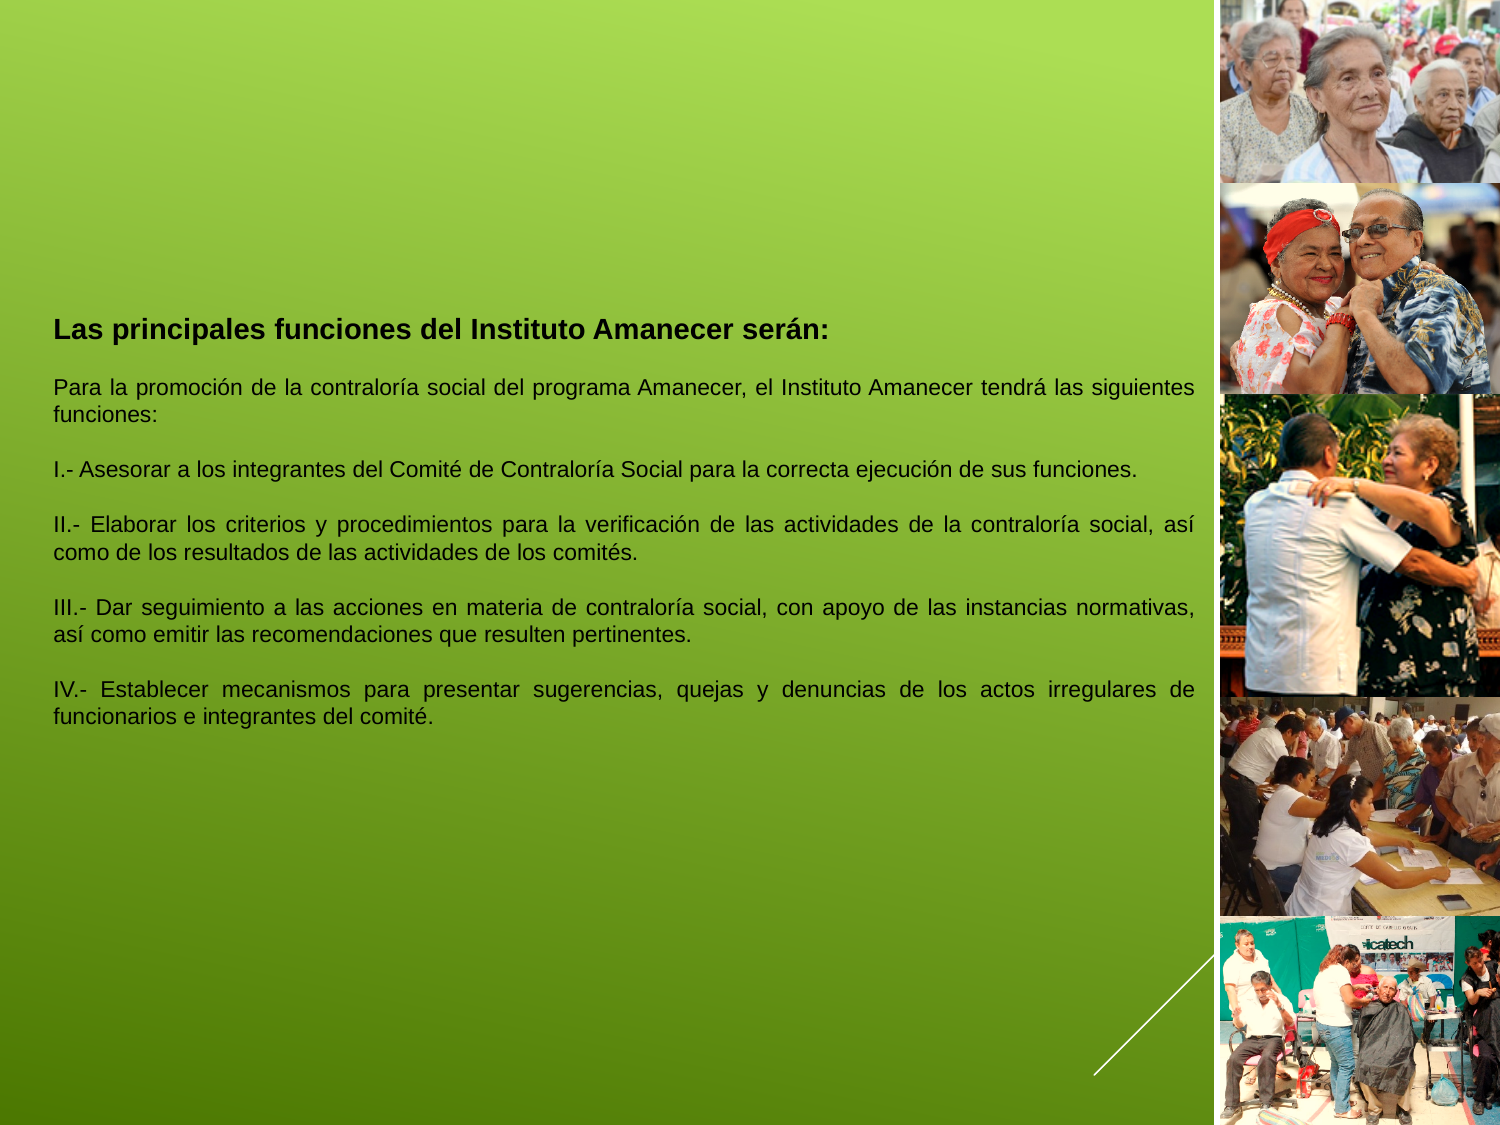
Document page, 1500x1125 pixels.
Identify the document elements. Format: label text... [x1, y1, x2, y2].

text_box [1216, 0, 1500, 1125]
text_box Las principales funciones del Instituto Amanecer serán: Para la promoción de la contraloría social del programa Amanecer, el Instituto Amanecer tendrá las siguientes funciones: I.- Asesorar a los integrantes del Comité de Contraloría Social para la correcta ejecución de sus funciones. II.- Elaborar los criterios y procedimientos para la verificación de las actividades de la contraloría social, así como de los resultados de las actividades de los comités. III.- Dar seguimiento a las acciones en materia de contraloría social, con apoyo de las instancias normativas, así como emitir las recomendaciones que resulten pertinentes. IV.- Establecer mecanismos para presentar sugerencias, quejas y denuncias de los actos irregulares de funcionarios e integrantes del comité. [38, 302, 1211, 902]
